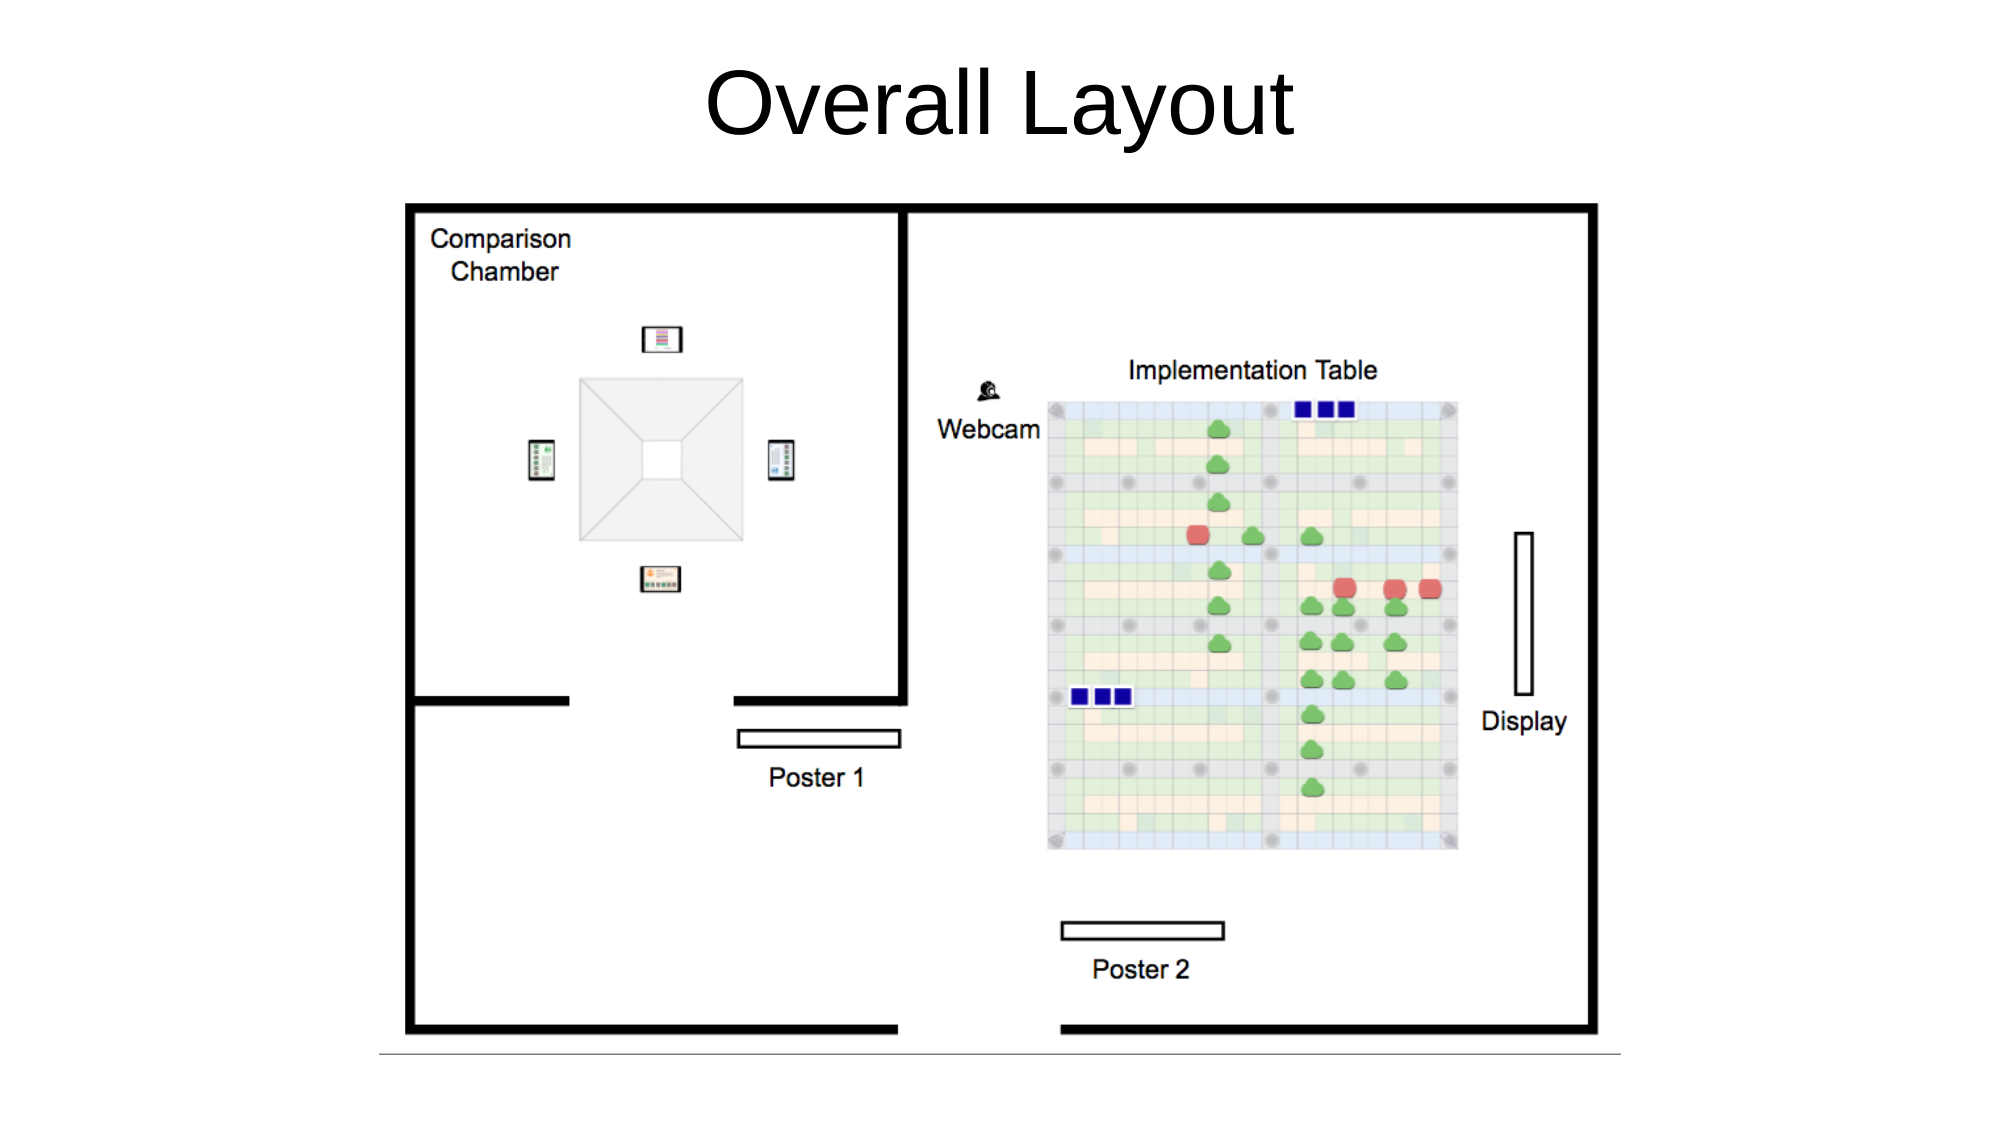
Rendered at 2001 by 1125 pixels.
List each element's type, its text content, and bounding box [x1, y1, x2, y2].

title Overall Layout [137, 47, 1863, 163]
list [379, 181, 1621, 1055]
